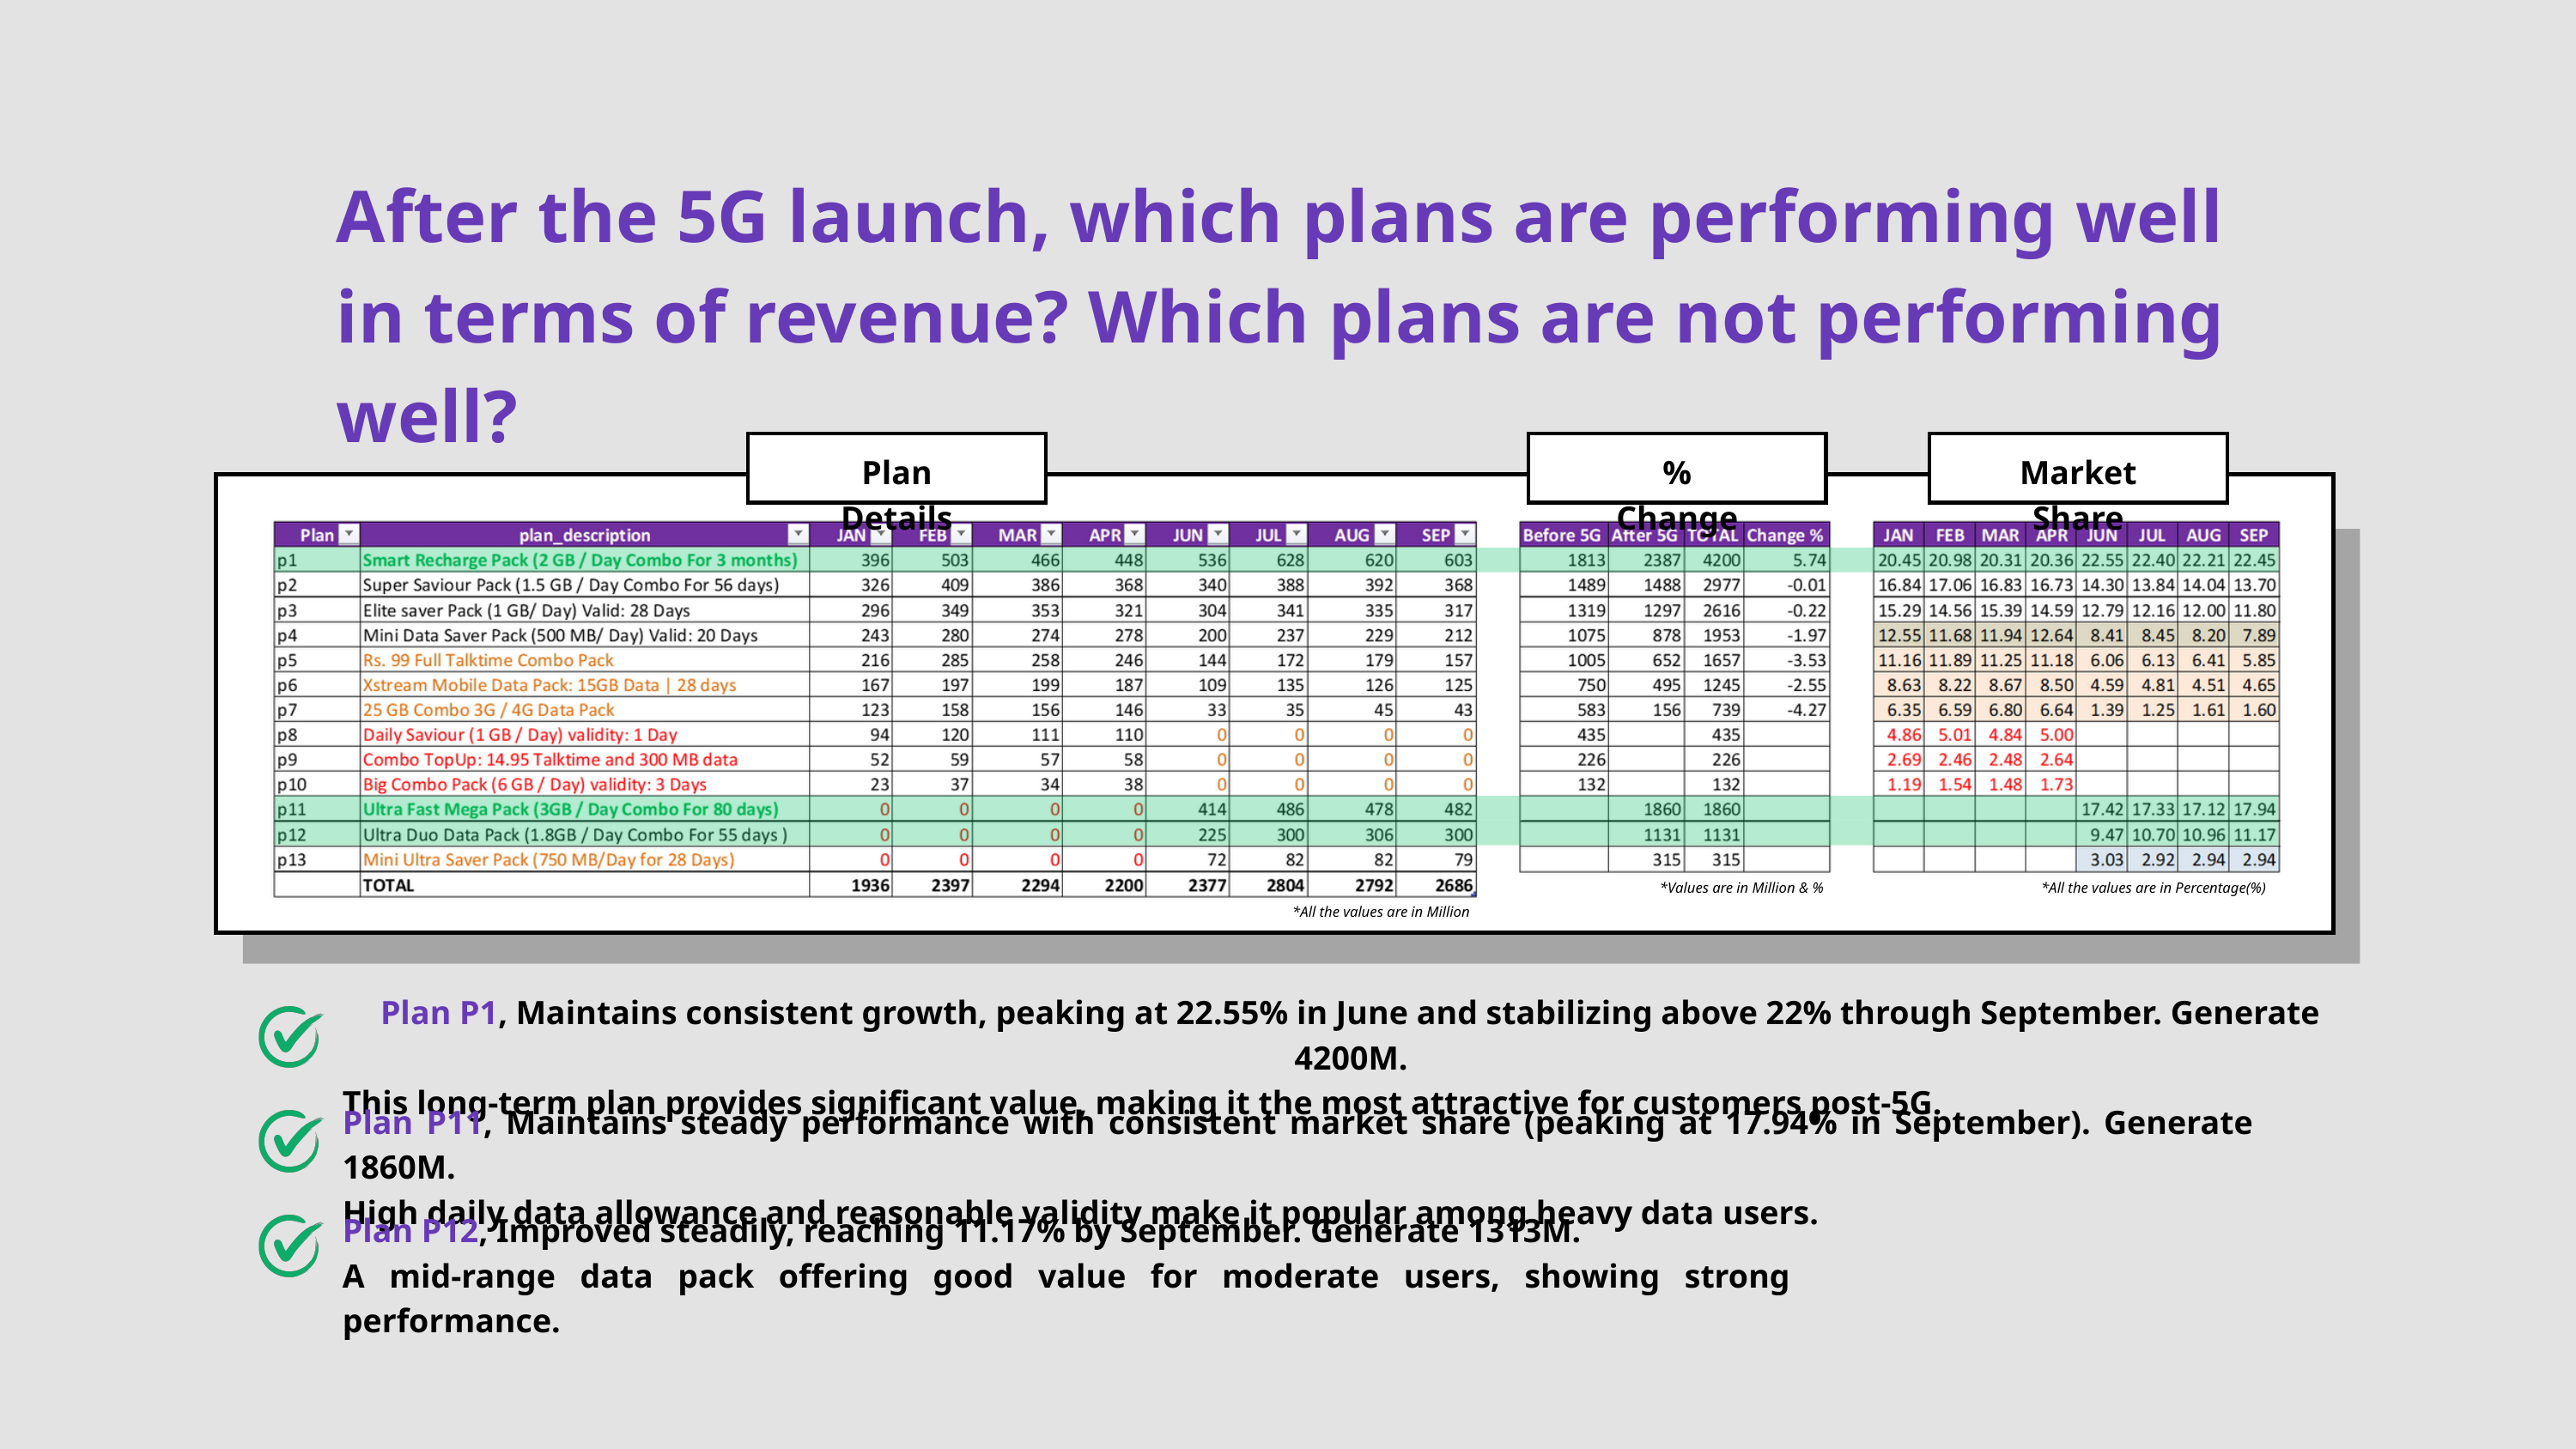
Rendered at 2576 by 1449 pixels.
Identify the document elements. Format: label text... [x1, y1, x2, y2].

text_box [274, 795, 2279, 820]
text_box [258, 1006, 325, 1068]
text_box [274, 820, 2279, 846]
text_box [216, 433, 2360, 964]
text_box Plan P1, Maintains consistent growth, peaking at 22.55% in June and stabilizing above 22% through September. Generate 4200M. This long-term plan provides significant value, making it the most attractive for customers post-5G. [342, 986, 2360, 1122]
text_box After the 5G launch, which plans are performing well in terms of revenue? Which plans are not performing well? [336, 156, 2240, 430]
text_box [258, 1110, 325, 1173]
text_box Plan P11, Maintains steady performance with consistent market share (peaking at 17.94% in September). Generate 1860M. High daily data allowance and reasonable validity make it popular among heavy data users. [342, 1094, 2256, 1231]
text_box [258, 1215, 325, 1277]
text_box Plan P12, Improved steadily, reaching 11.17% by September. Generate 1313M. A mid-range data pack offering good value for moderate users, showing strong performance. [342, 1203, 1792, 1340]
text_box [274, 547, 2279, 573]
